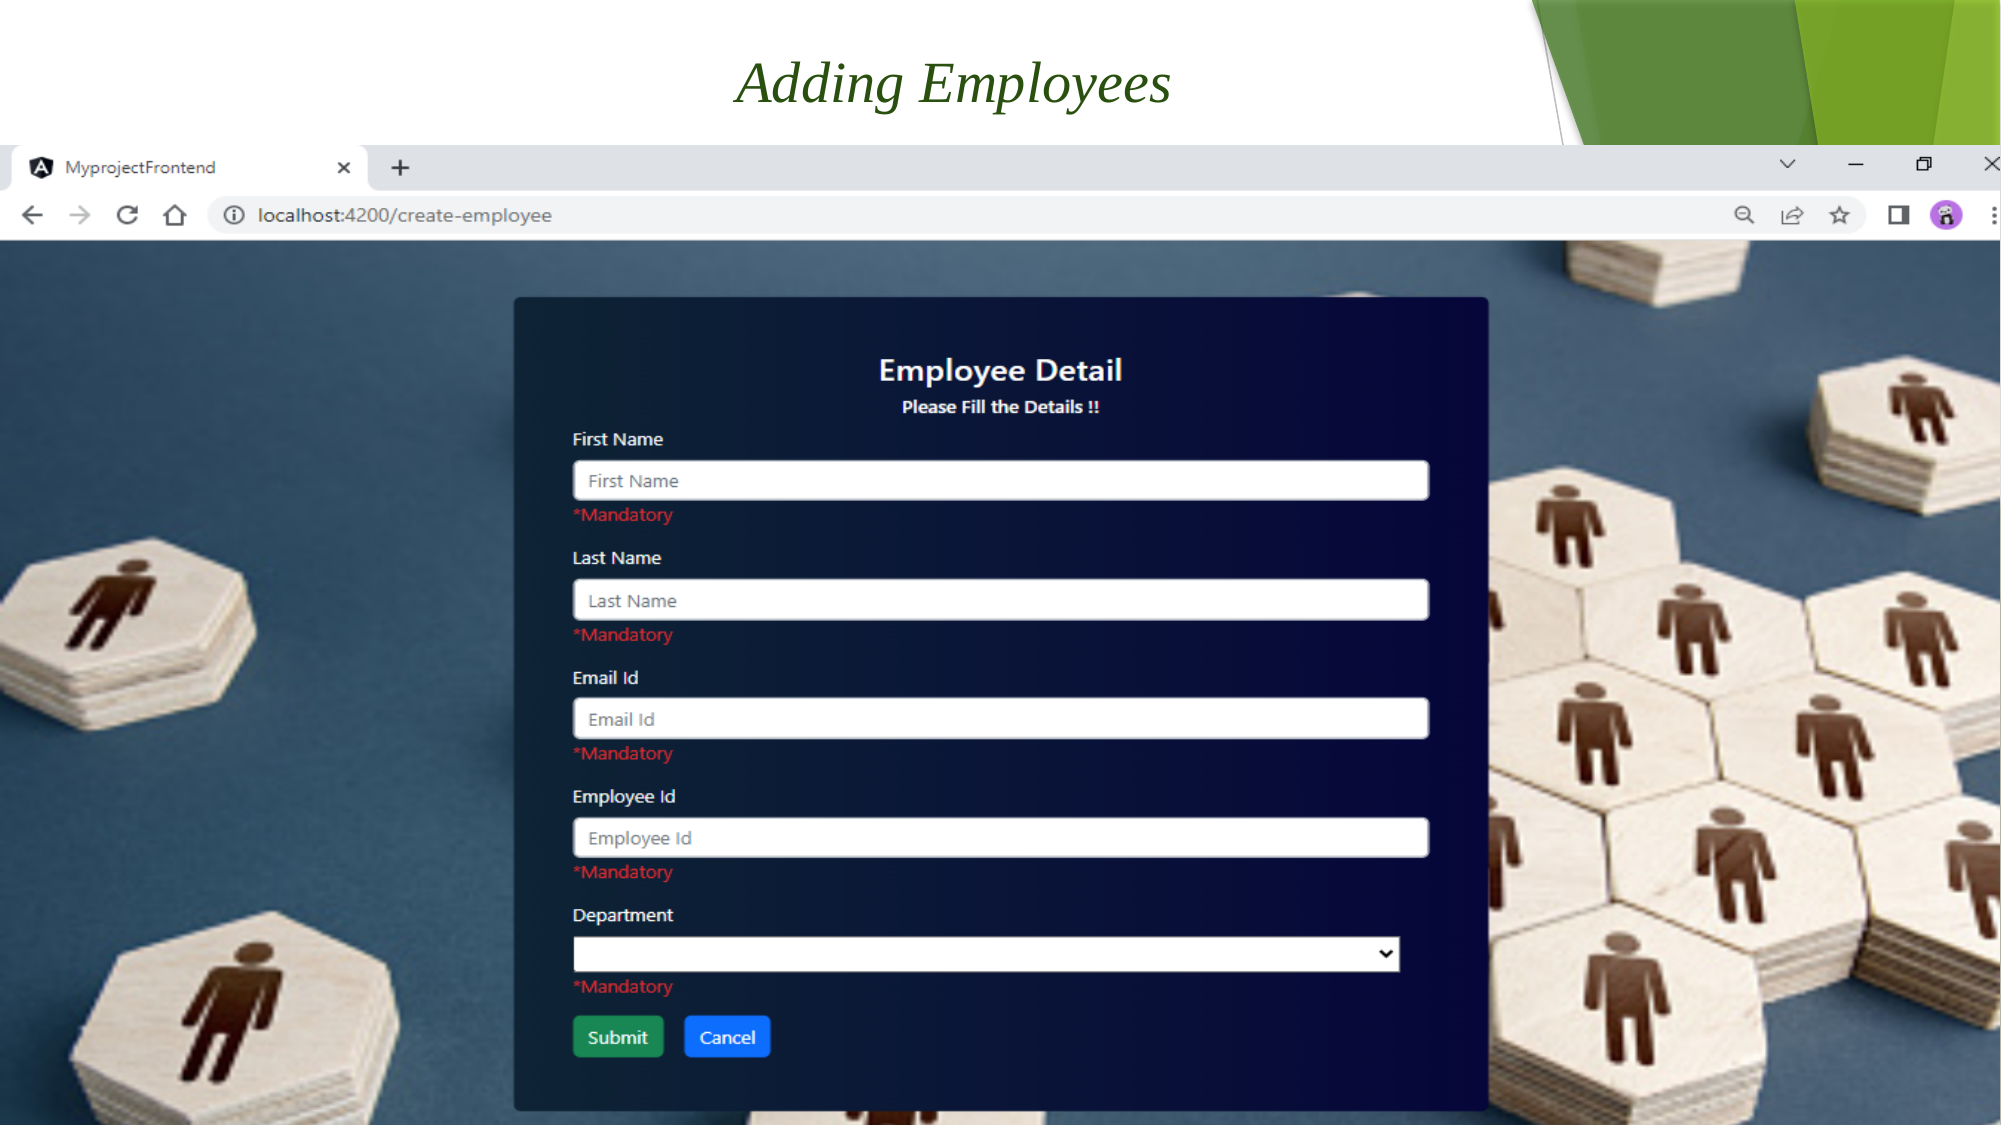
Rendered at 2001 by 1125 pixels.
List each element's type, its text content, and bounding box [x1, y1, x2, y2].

text_box Adding Employees [721, 36, 1233, 122]
picture [0, 145, 2000, 1125]
